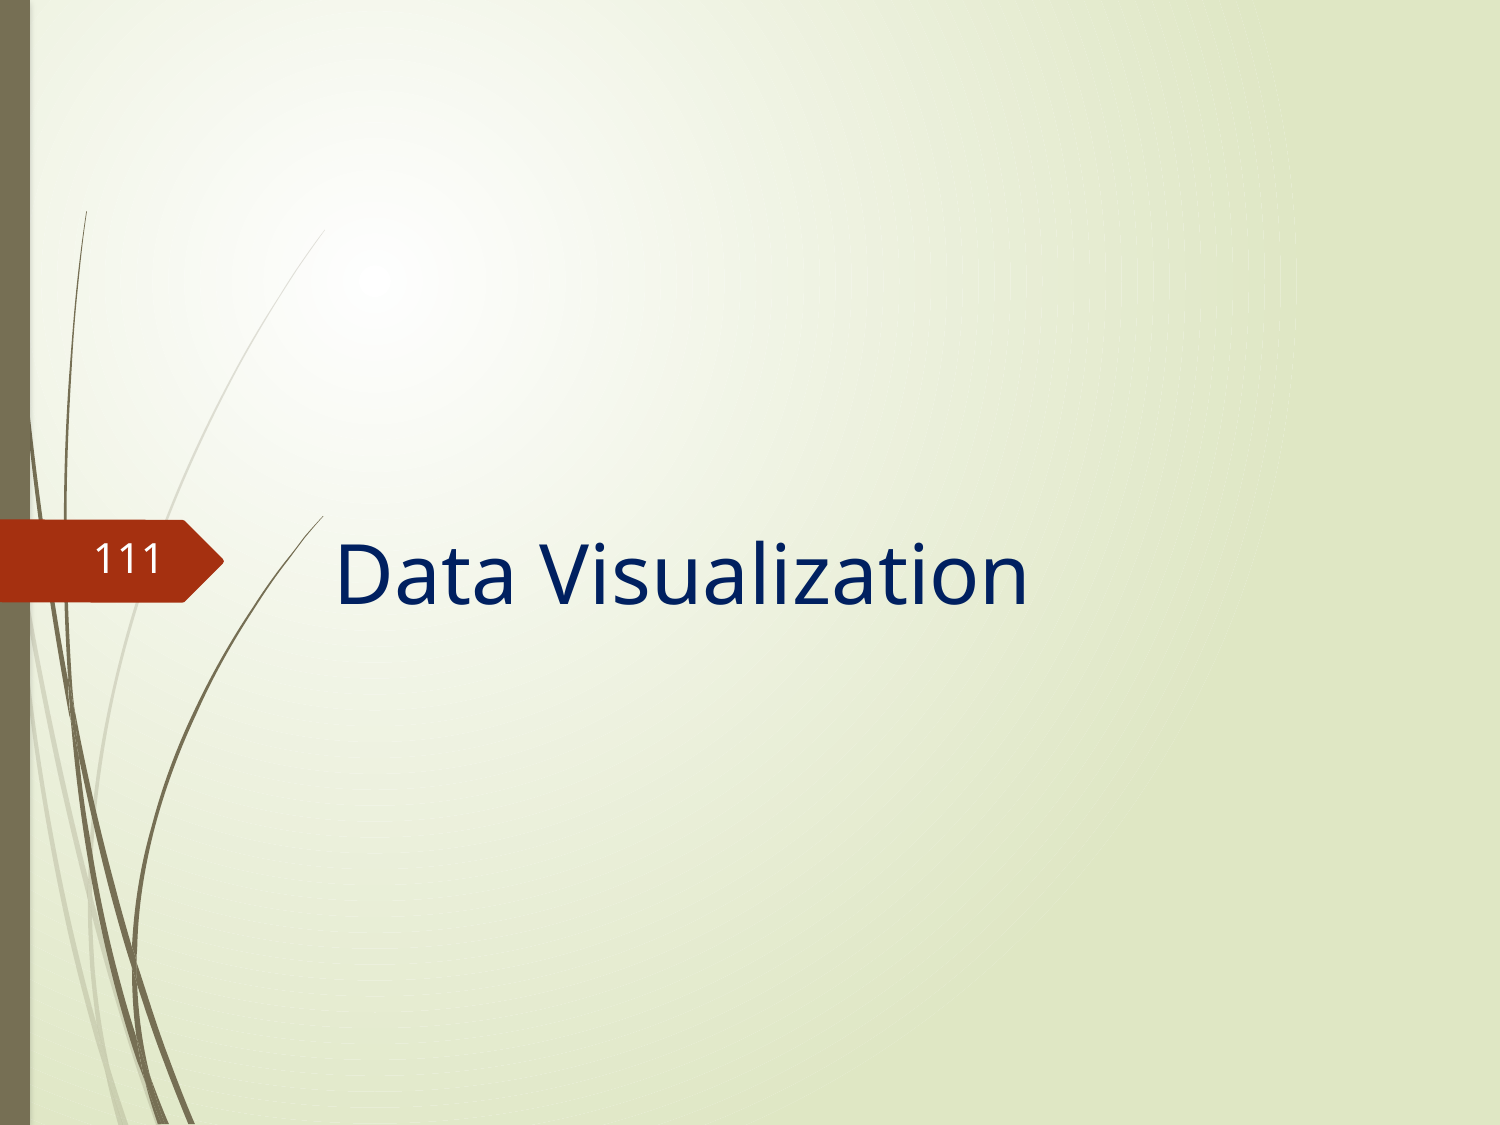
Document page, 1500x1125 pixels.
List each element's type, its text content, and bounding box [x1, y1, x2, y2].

title Data Visualization [318, 387, 1400, 629]
slide_number 111 [46, 532, 180, 588]
